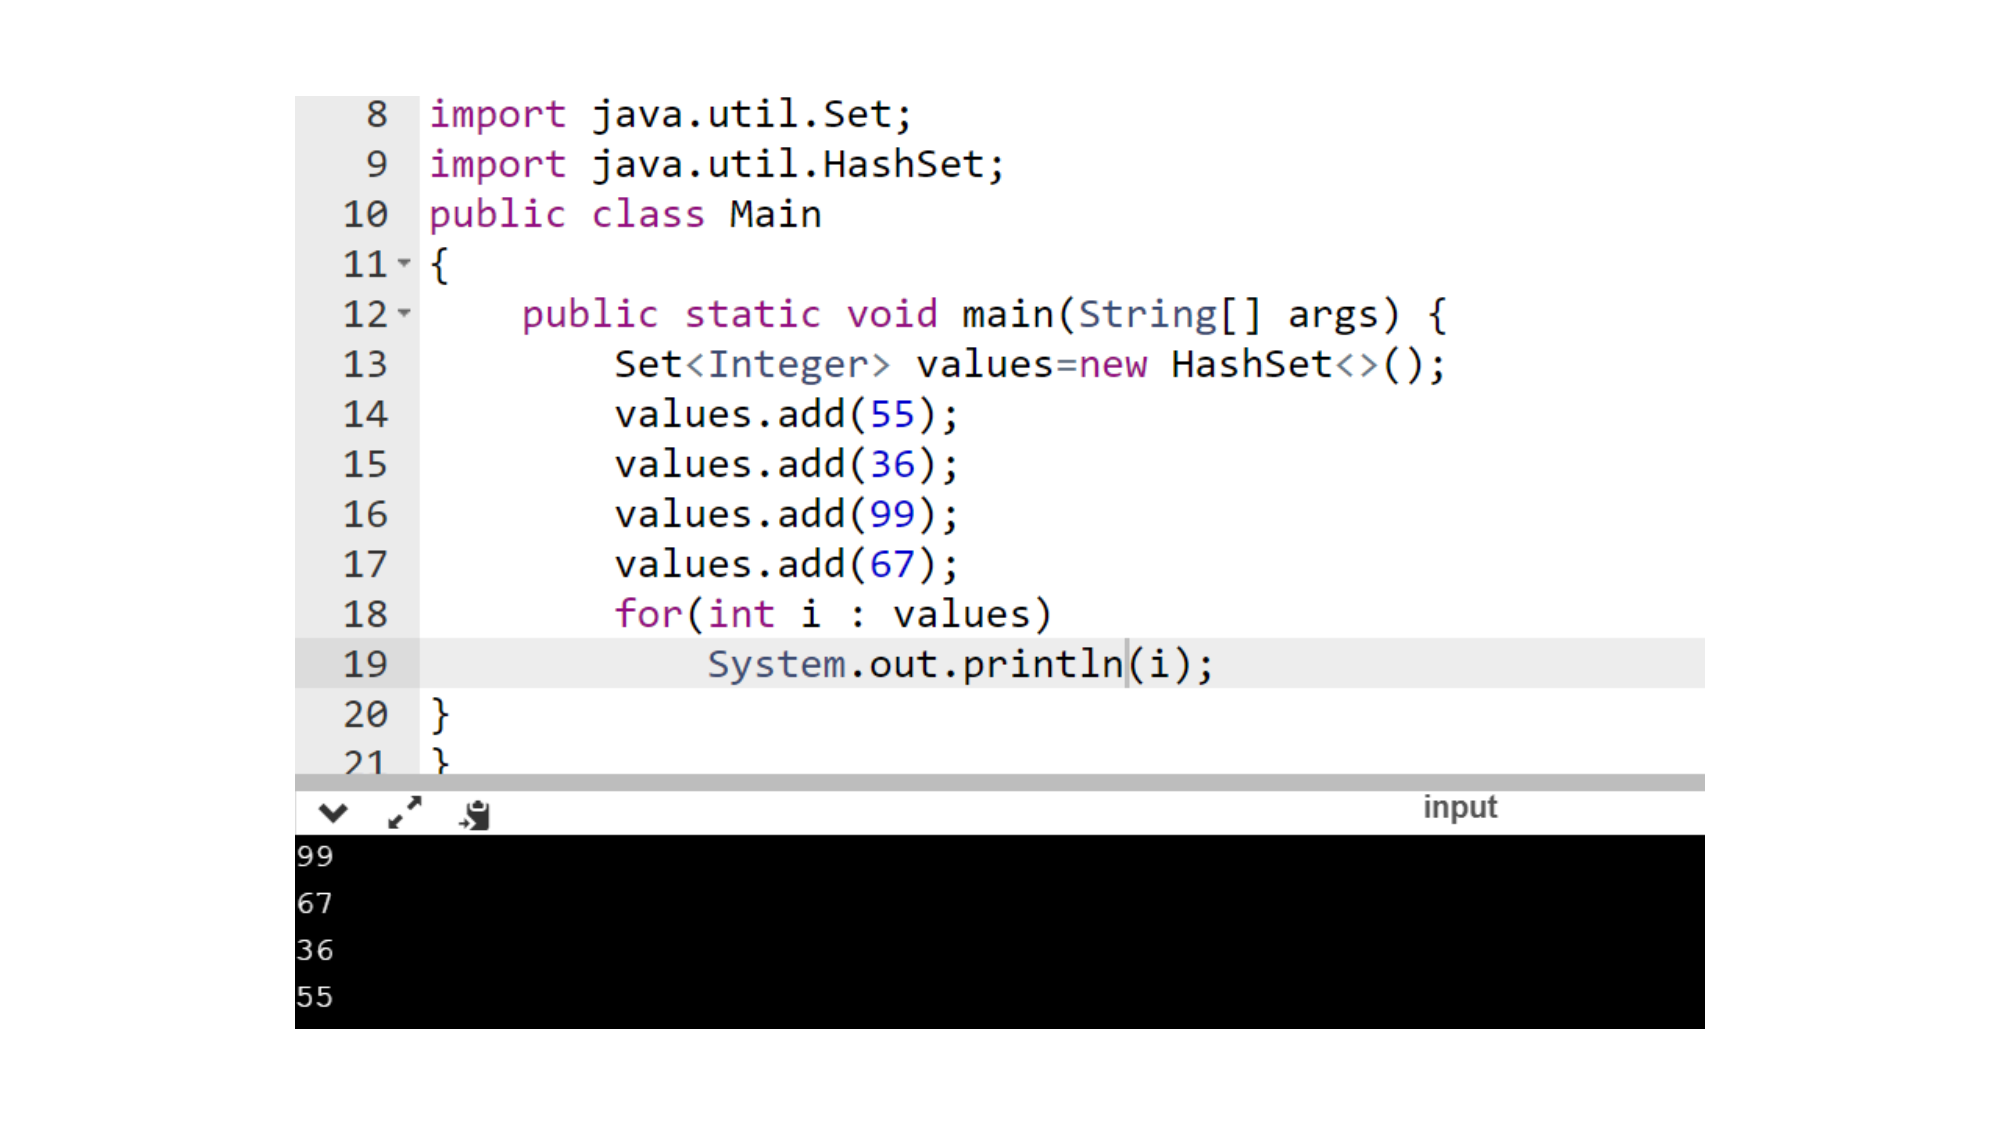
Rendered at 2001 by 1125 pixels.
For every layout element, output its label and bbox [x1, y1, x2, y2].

picture [295, 95, 1705, 1029]
